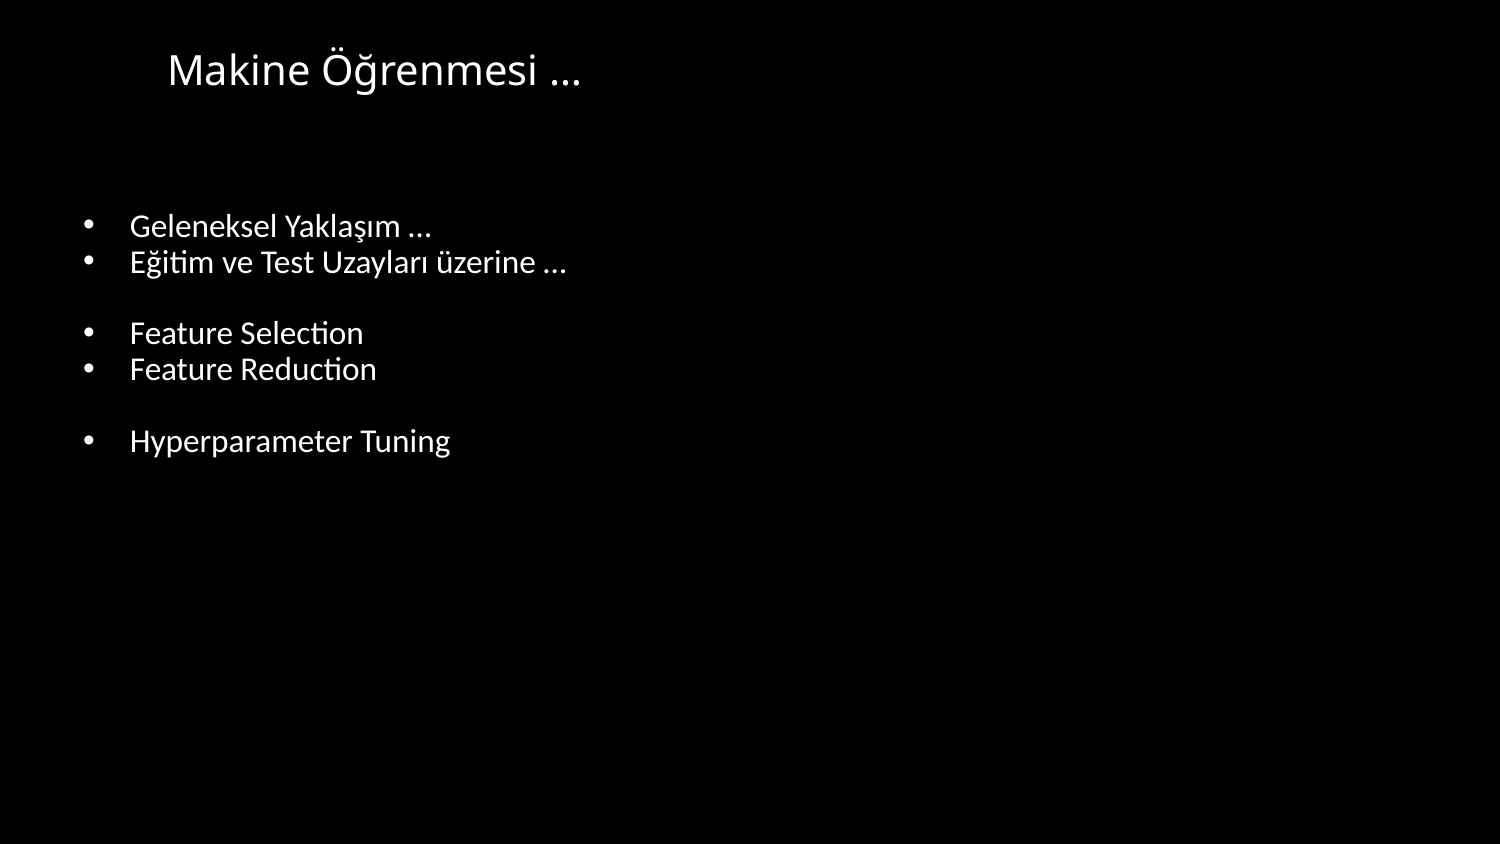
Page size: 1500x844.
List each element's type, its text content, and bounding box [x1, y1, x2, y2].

text_box Geleneksel Yaklaşım … Eğitim ve Test Uzayları üzerine … Feature Selection Feature Reduction Hyperparameter Tuning [68, 201, 1461, 799]
title Makine Öğrenmesi … [152, 0, 1338, 144]
